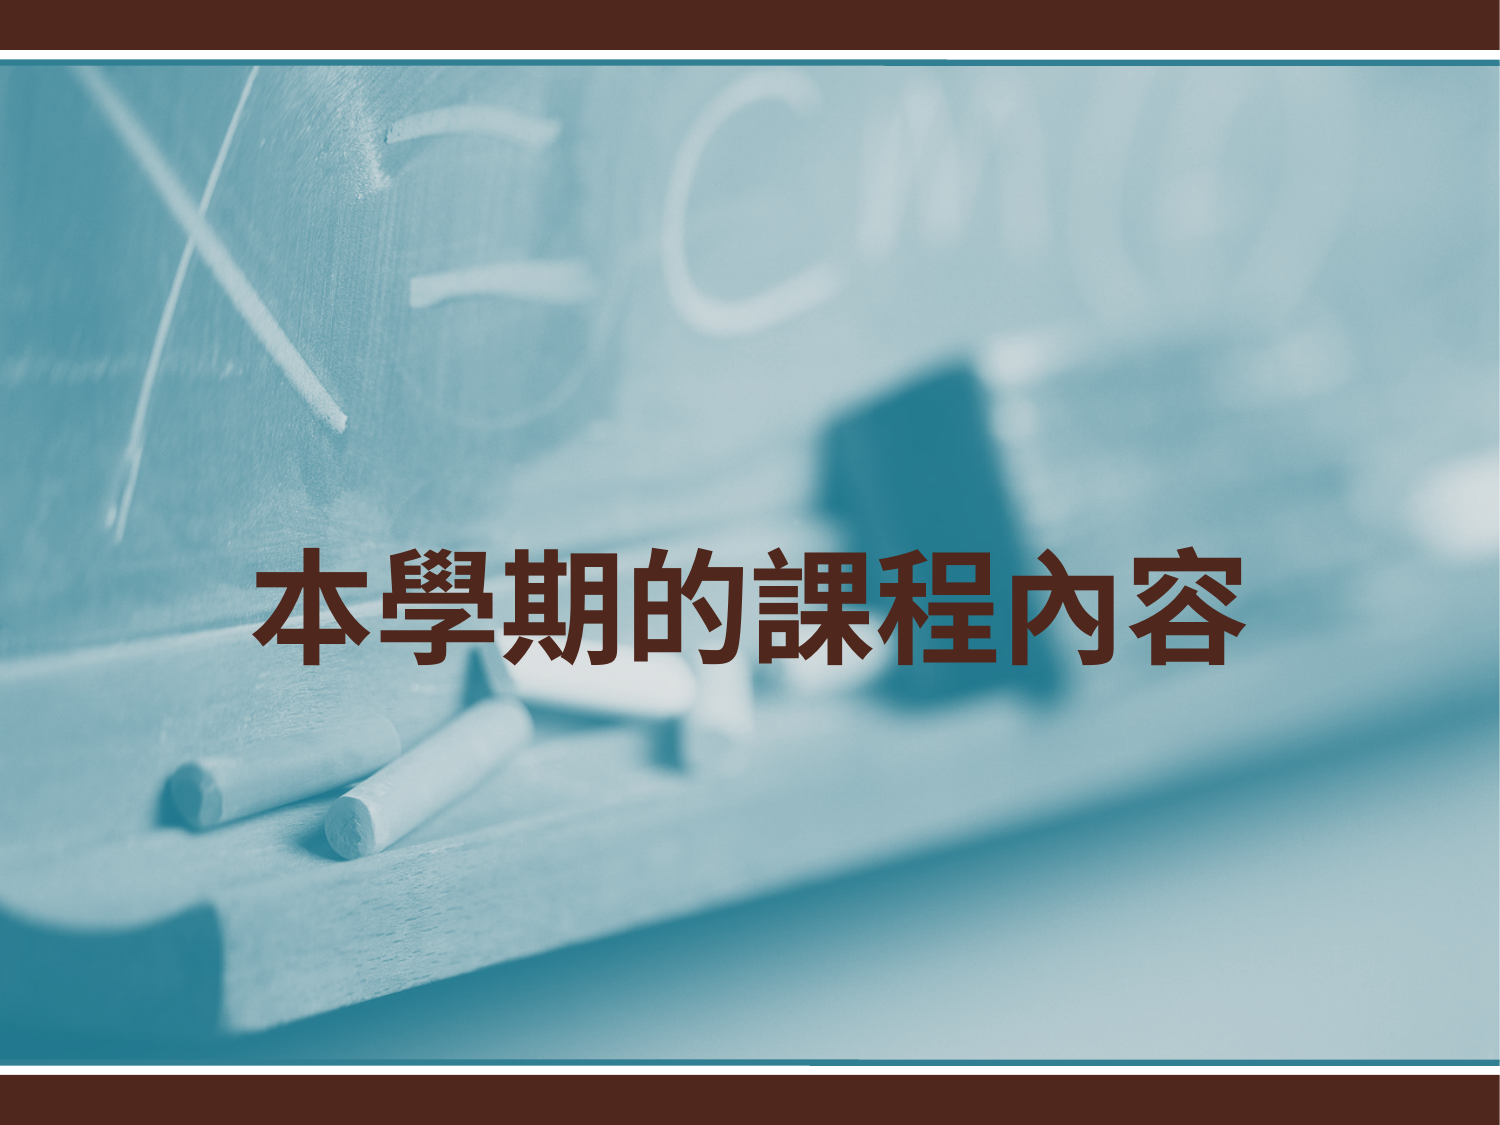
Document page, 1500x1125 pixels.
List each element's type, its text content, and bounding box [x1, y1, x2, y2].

subtitle 本學期的課程內容 [127, 219, 1373, 688]
